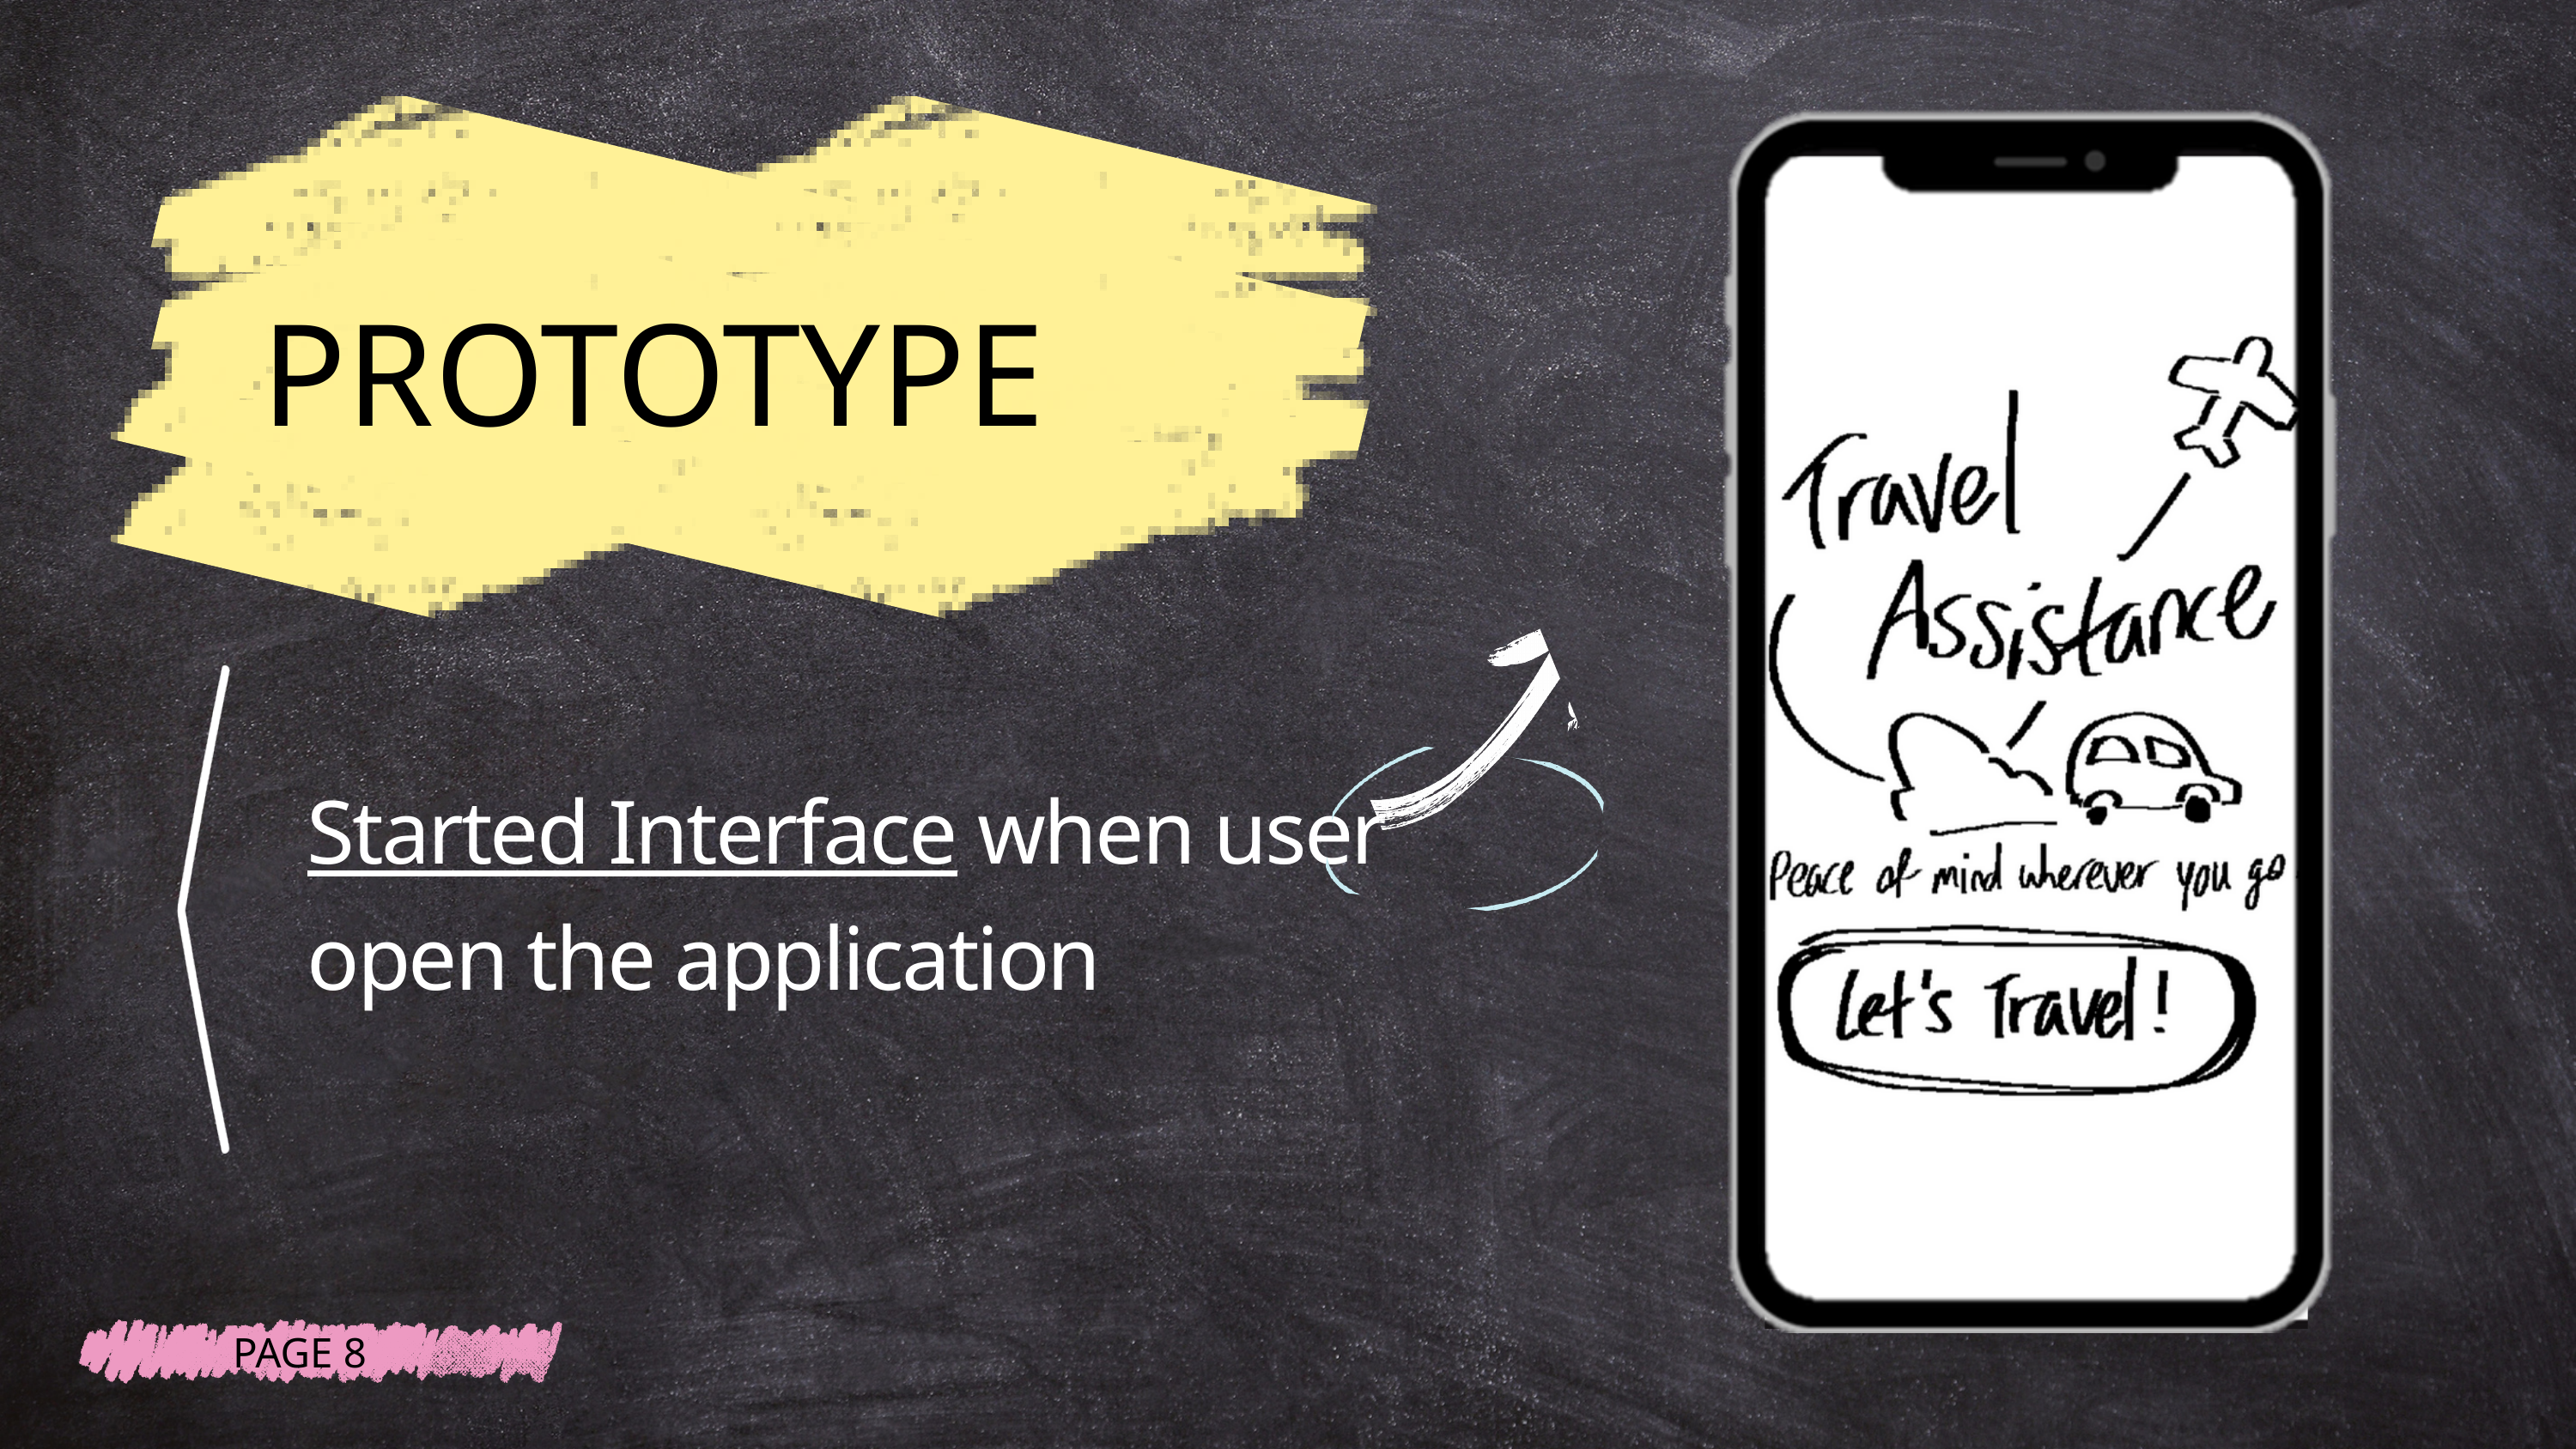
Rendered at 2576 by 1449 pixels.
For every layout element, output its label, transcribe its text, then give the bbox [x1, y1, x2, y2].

text_box PAGE 8 [233, 1331, 859, 1376]
text_box [615, 455, 1358, 703]
text_box [645, 46, 1392, 310]
text_box [78, 1319, 240, 1384]
text_box [240, 1319, 562, 1331]
text_box Started Interface when user open the application [307, 754, 1517, 1008]
text_box [1593, 0, 2432, 1333]
text_box [1322, 736, 1608, 925]
text_box PROTOTYPE [261, 310, 1637, 455]
text_box [240, 1376, 562, 1384]
text_box [1322, 600, 1593, 766]
text_box [105, 46, 681, 444]
text_box [0, 0, 2576, 1449]
text_box [177, 662, 231, 1158]
text_box [670, 149, 1385, 310]
text_box [105, 149, 816, 703]
